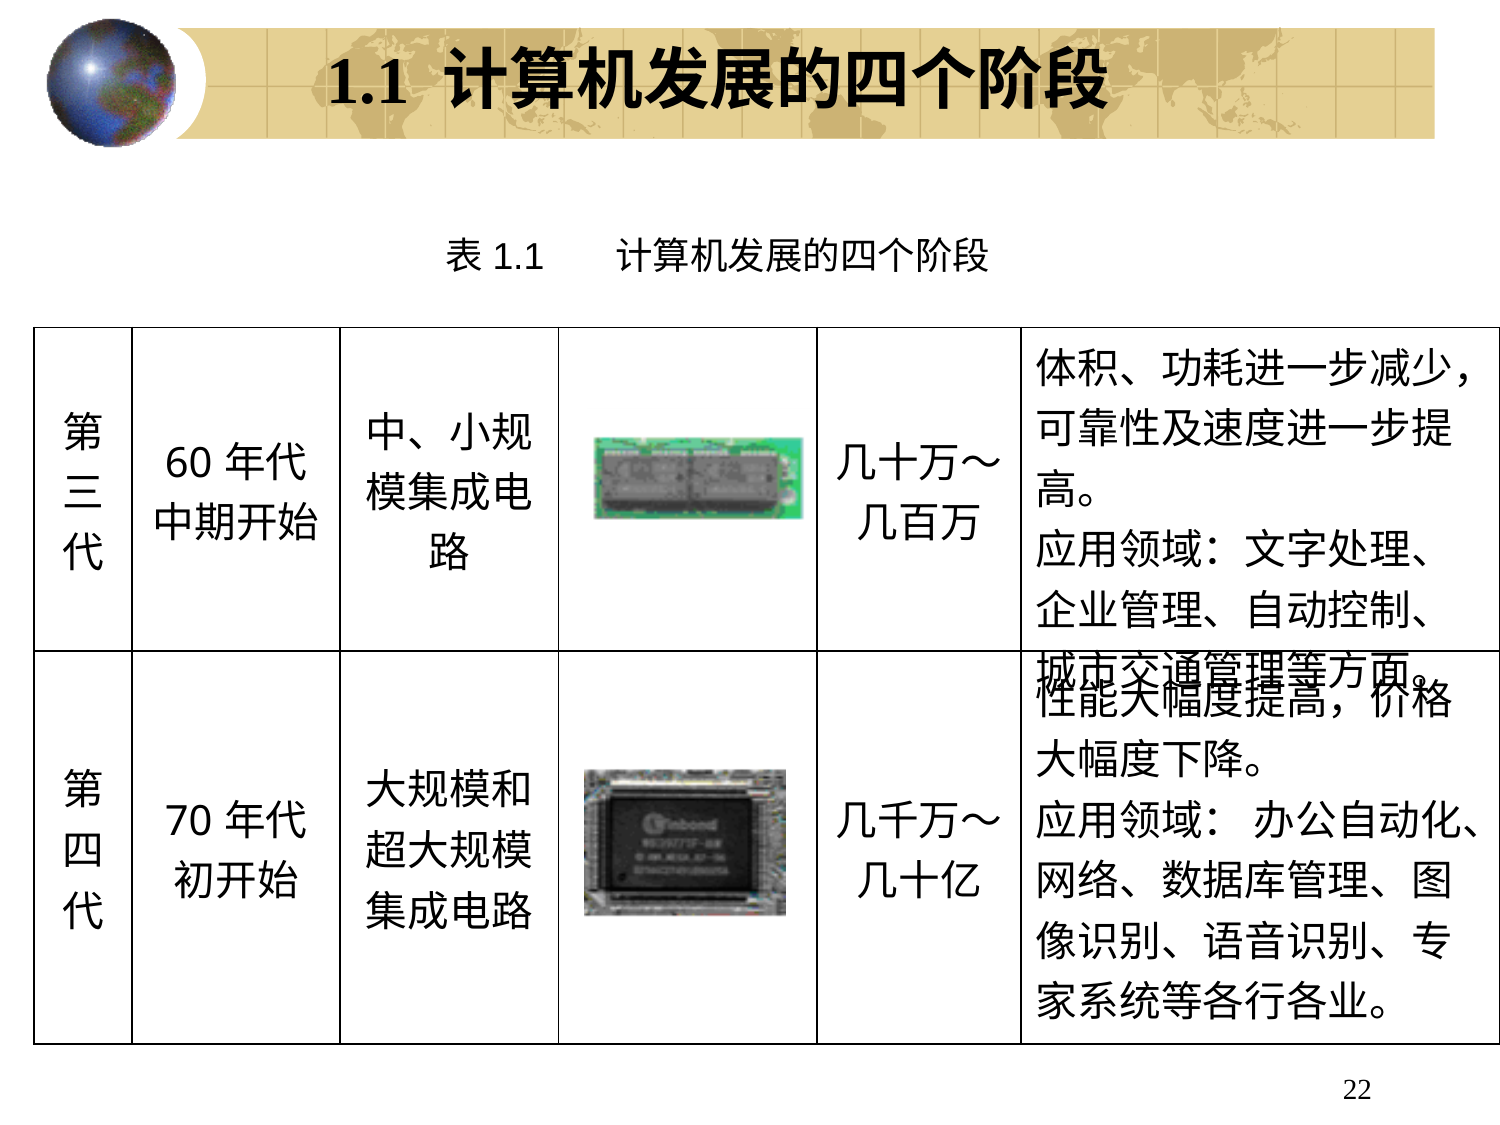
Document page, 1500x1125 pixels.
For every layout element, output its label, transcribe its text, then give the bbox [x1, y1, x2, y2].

picture [584, 748, 786, 923]
table_cell [559, 652, 816, 1043]
table_header 60年代中期开始 [133, 328, 339, 650]
table_cell 大规模和超大规模集成电路 [341, 652, 558, 1043]
picture [586, 407, 812, 546]
table_cell 性能大幅度提高，价格大幅度下降。 应用领域： 办公自动化、网络、数据库管理、图像识别、语音识别、专家系统等各行各业。 [1022, 652, 1499, 1043]
slide_number 22 [1074, 1045, 1388, 1113]
text_box 1.1 计算机发展的四个阶段 [311, 0, 1127, 154]
text_box 表1.1 计算机发展的四个阶段 [431, 224, 1006, 285]
table_header 第 三 代 [35, 328, 131, 650]
table_header 中、小规模集成电路 [341, 328, 558, 650]
table_cell 第 四 代 [35, 652, 131, 1043]
picture [42, 14, 190, 151]
table_header 体积、功耗进一步减少，可靠性及速度进一步提高。 应用领域：文字处理、企业管理、自动控制、城市交通管理等方面。 [1022, 328, 1499, 650]
table_header [559, 328, 816, 650]
table_cell 70年代初开始 [133, 652, 339, 1043]
table_header 几十万～几百万 [818, 328, 1020, 650]
table_cell 几千万～几十亿 [818, 652, 1020, 1043]
